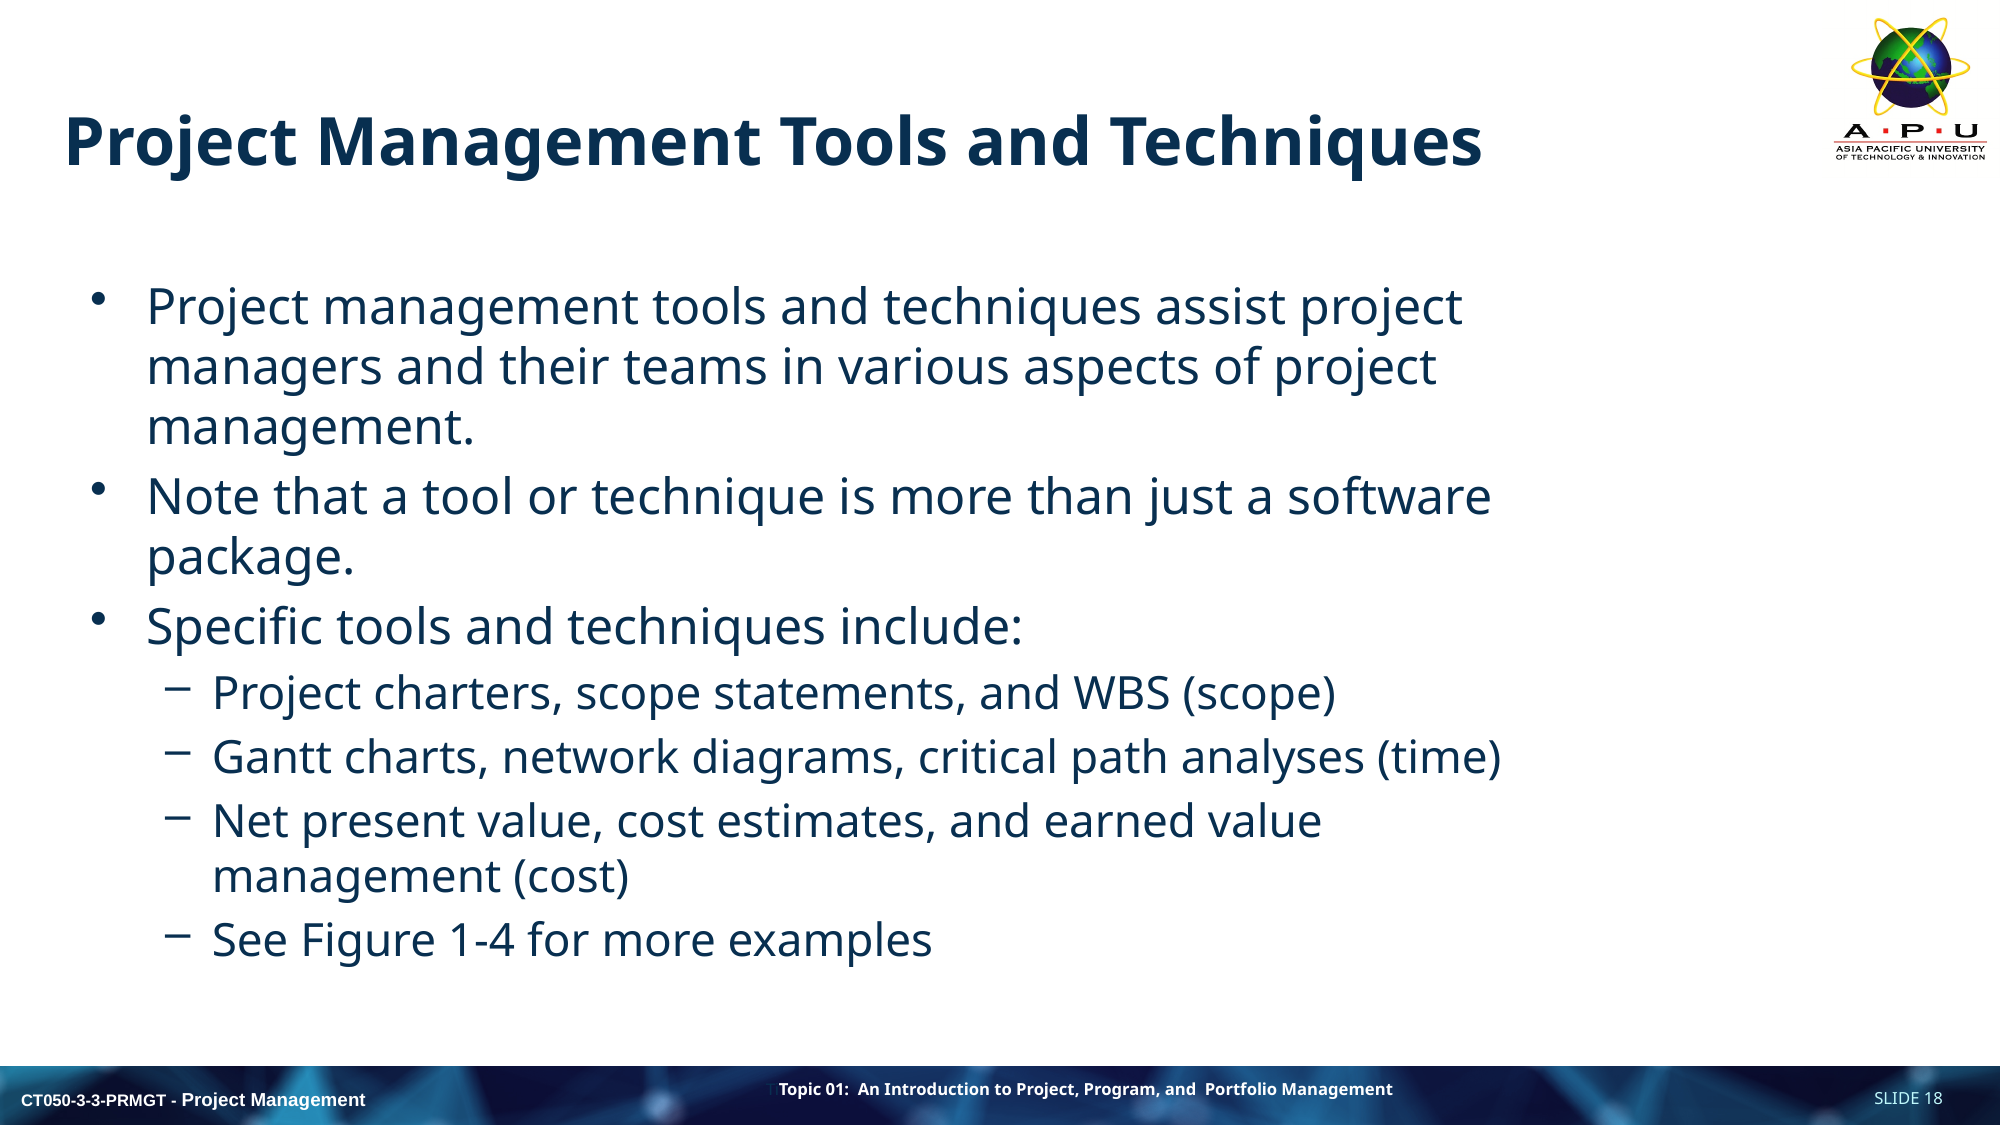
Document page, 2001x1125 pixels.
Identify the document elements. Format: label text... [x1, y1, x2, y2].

title Project Management Tools and Techniques [48, 45, 1764, 233]
picture [1822, 0, 2000, 178]
list Project management tools and techniques assist project managers and their teams in various aspects of project management. Note that a tool or technique is more than just a software package. Specific tools and techniques include: Project charters, scope statements, and WBS (scope) Gantt charts, network diagrams, critical path analyses (time) Net present value, cost estimates, and earned value management (cost) See Figure 1-4 for more examples [75, 266, 1570, 1013]
picture [0, 1066, 2000, 1125]
